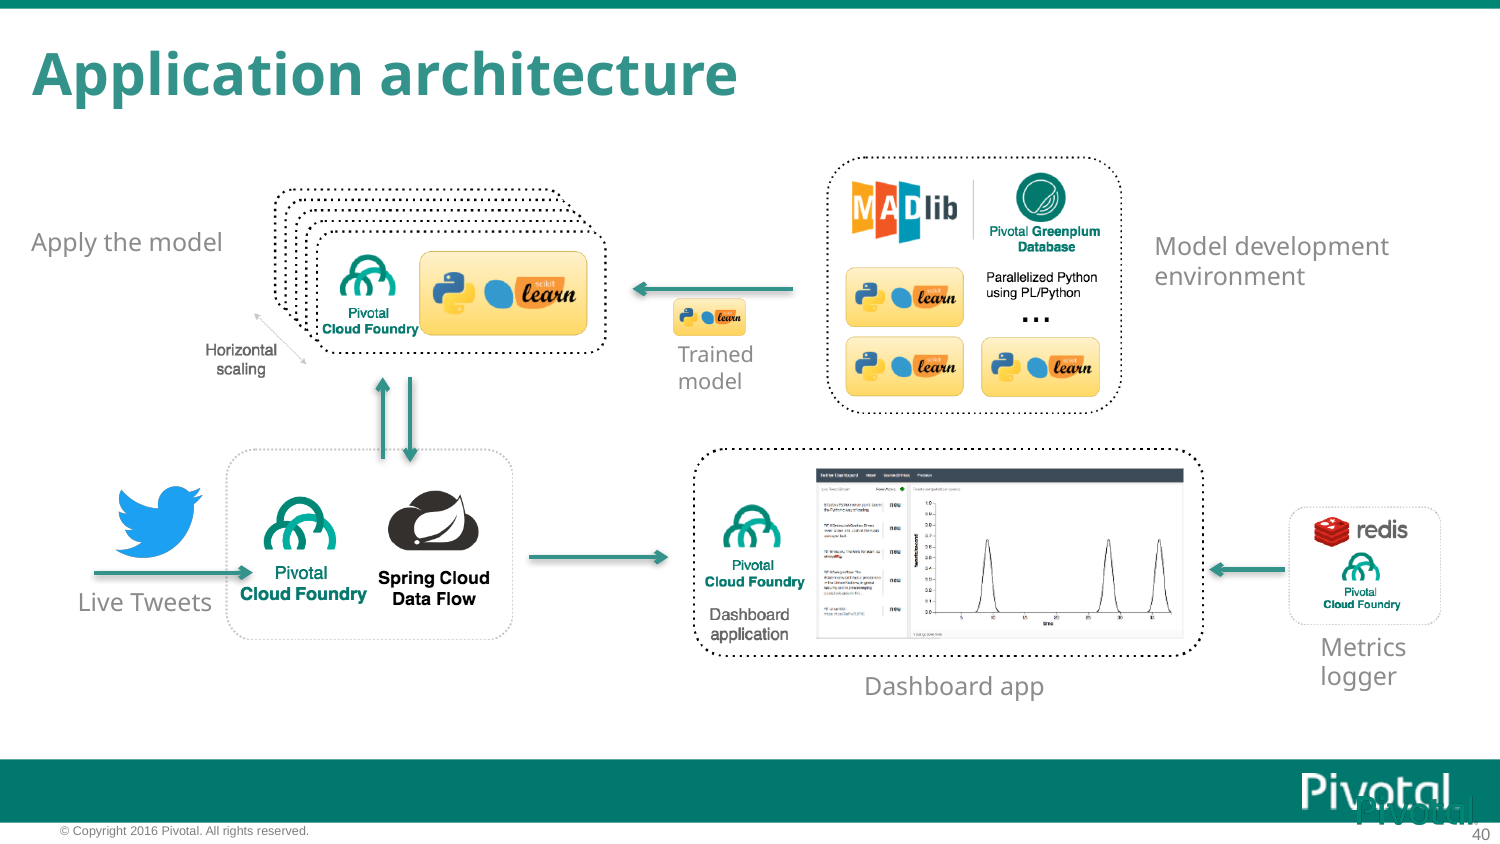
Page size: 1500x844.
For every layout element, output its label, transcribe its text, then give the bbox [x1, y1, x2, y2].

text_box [825, 155, 1403, 415]
picture [223, 446, 513, 640]
picture [673, 298, 747, 336]
picture [115, 485, 203, 558]
text_box Live Tweets [63, 579, 218, 625]
picture [1302, 773, 1478, 825]
text_box Dashboard app [849, 698, 1061, 709]
picture [690, 446, 1204, 689]
text_box Trained model [663, 333, 770, 401]
text_box Apply the model [16, 218, 197, 264]
text_box Metrics logger [1305, 633, 1422, 699]
picture [1286, 504, 1441, 625]
picture [202, 185, 608, 378]
title Application architecture [17, 27, 1500, 117]
